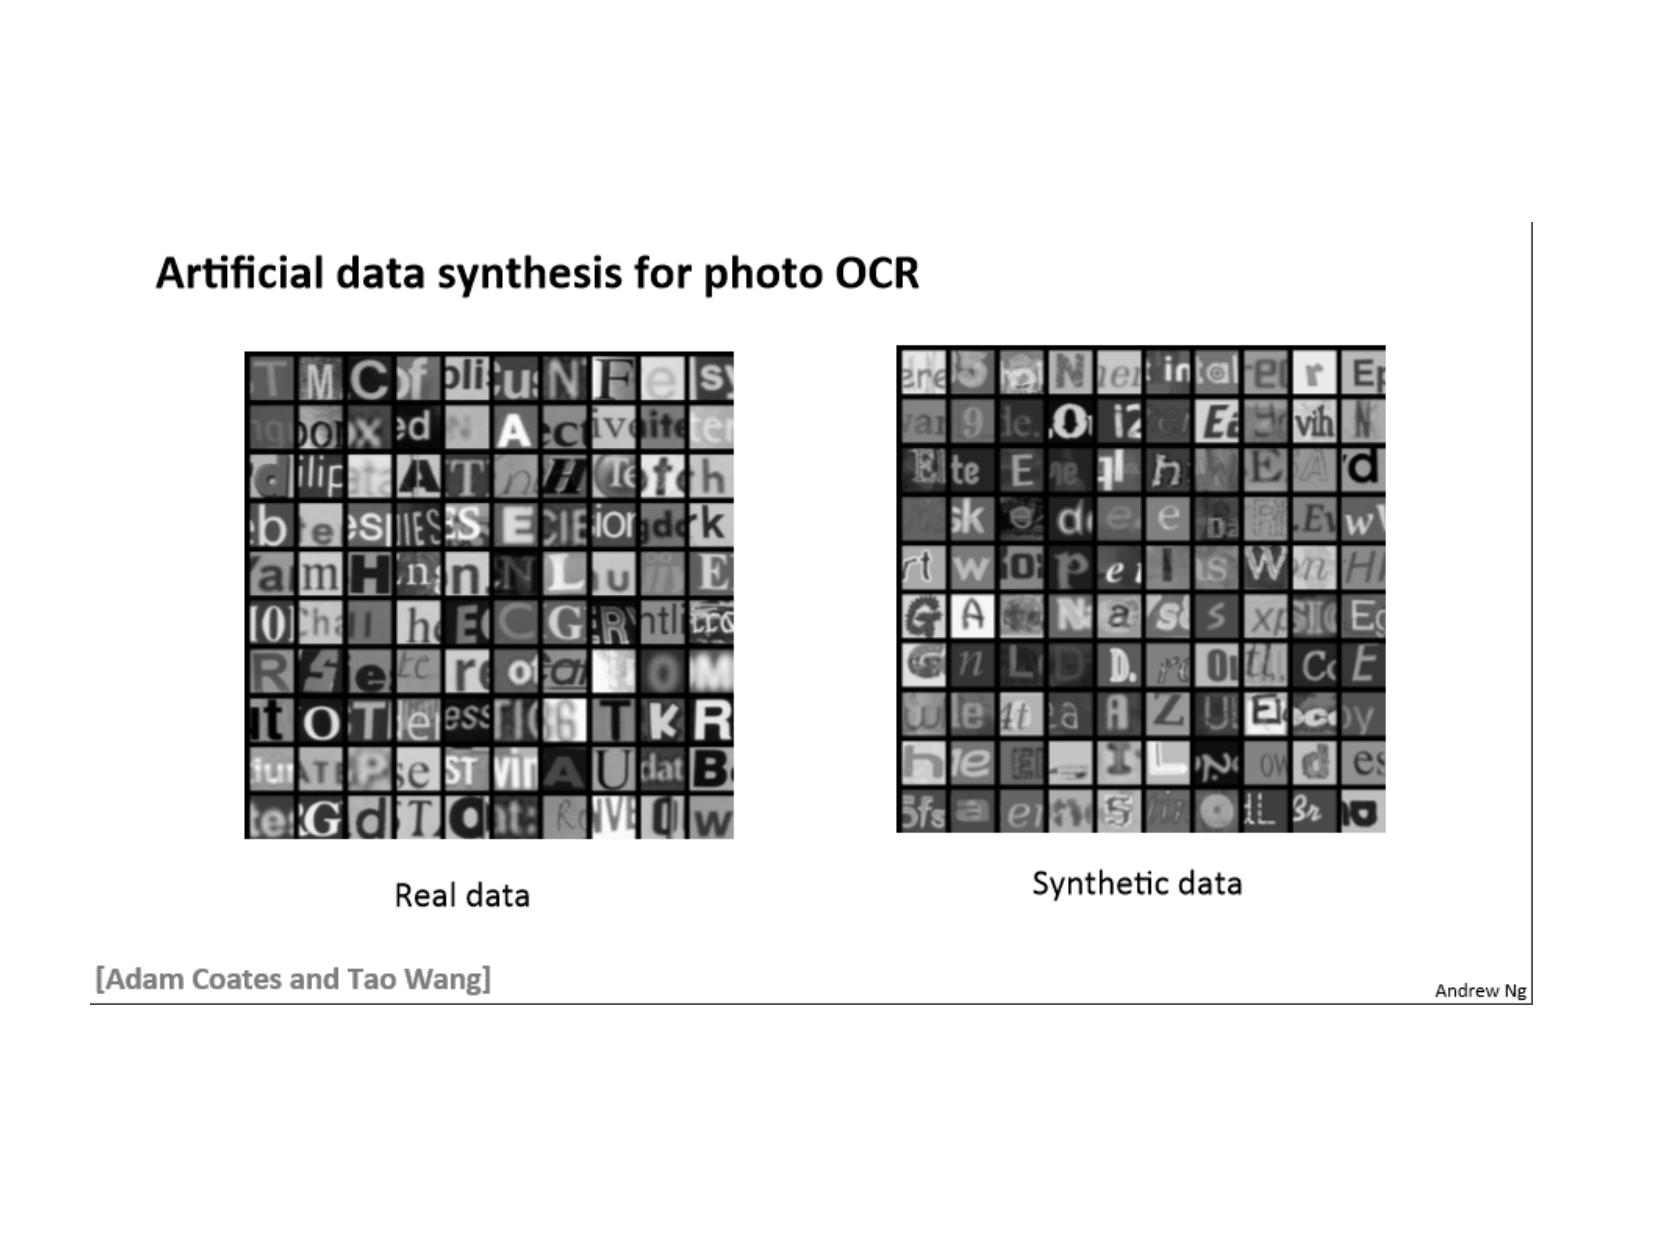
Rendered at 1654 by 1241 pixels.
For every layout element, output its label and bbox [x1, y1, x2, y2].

picture [89, 221, 1533, 1006]
